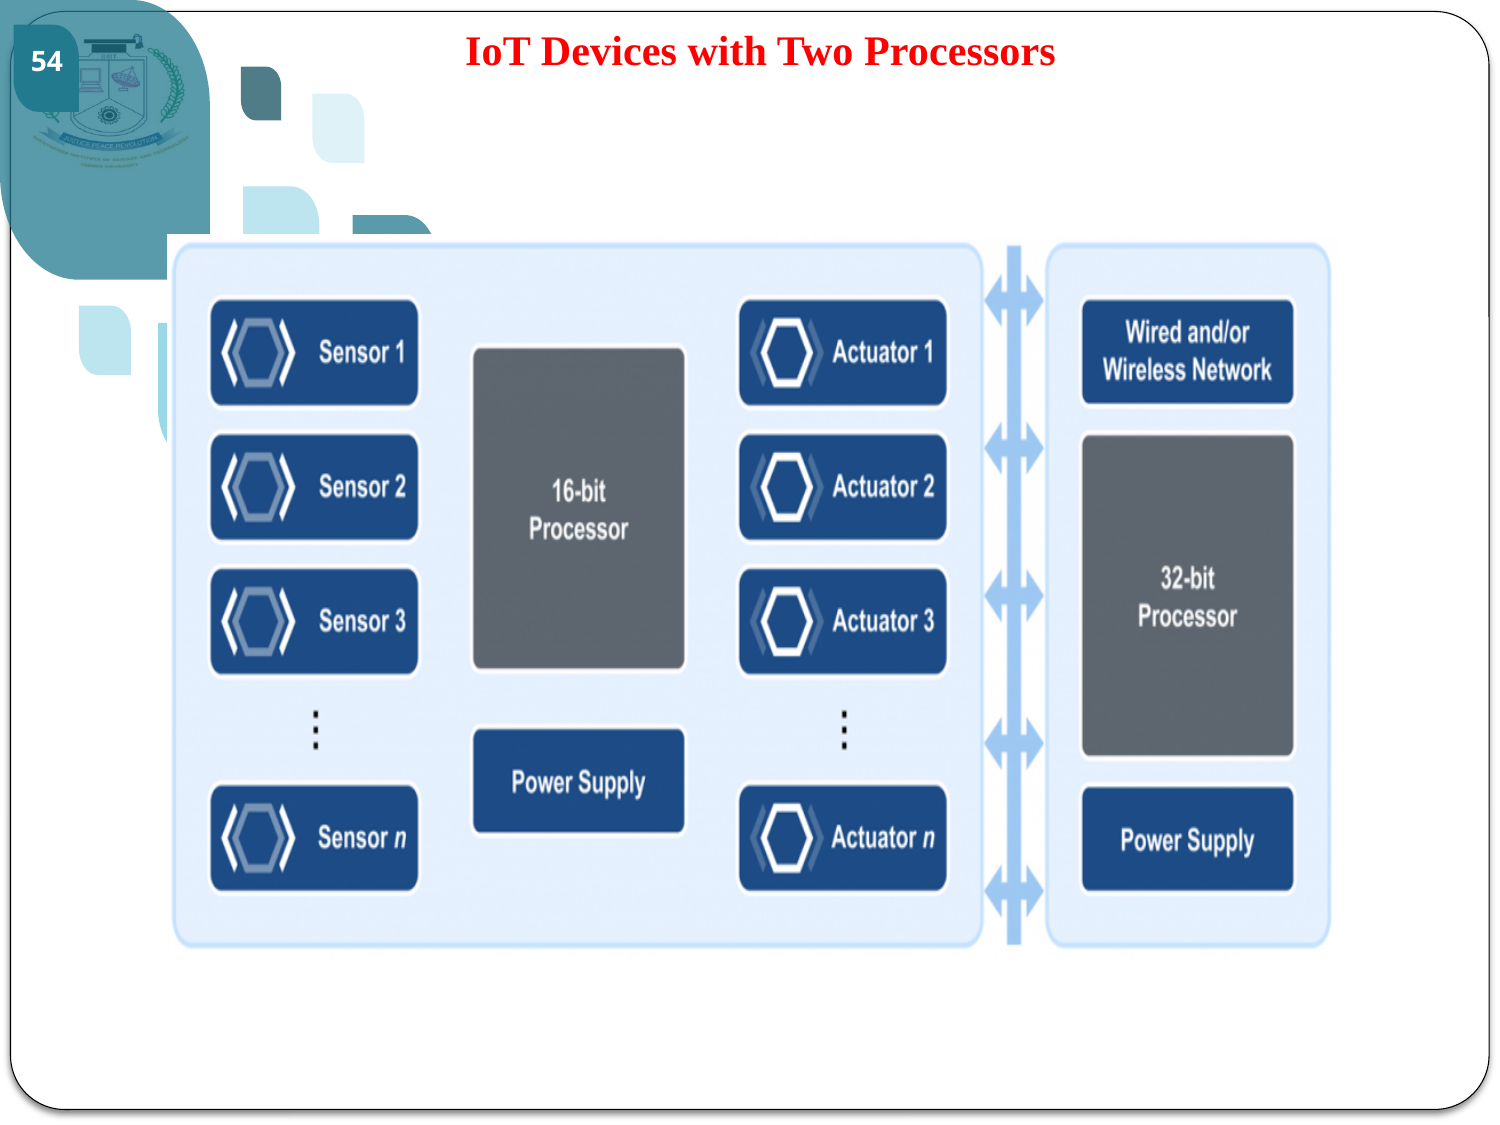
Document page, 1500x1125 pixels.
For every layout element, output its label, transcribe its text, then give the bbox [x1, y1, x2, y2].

title IoT Devices with Two Processors [71, 12, 1450, 125]
picture [167, 234, 1338, 959]
